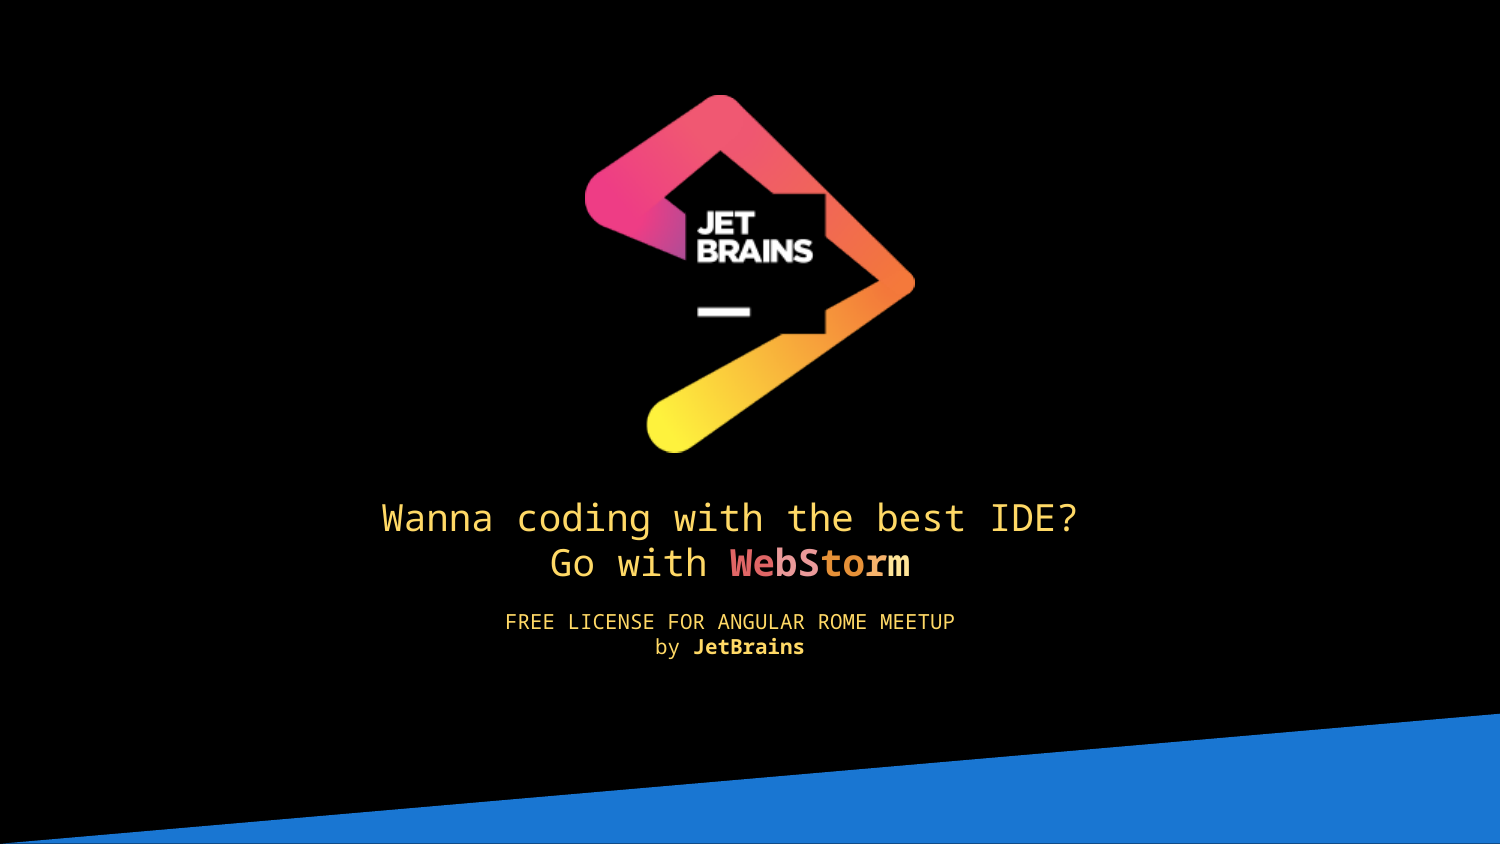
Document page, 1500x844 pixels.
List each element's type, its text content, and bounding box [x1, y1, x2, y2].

picture [584, 95, 916, 453]
text_box Wanna coding with the best IDE? Go with WebStorm FREE LICENSE FOR ANGULAR ROME MEETUP by JetBrains [361, 479, 1099, 676]
